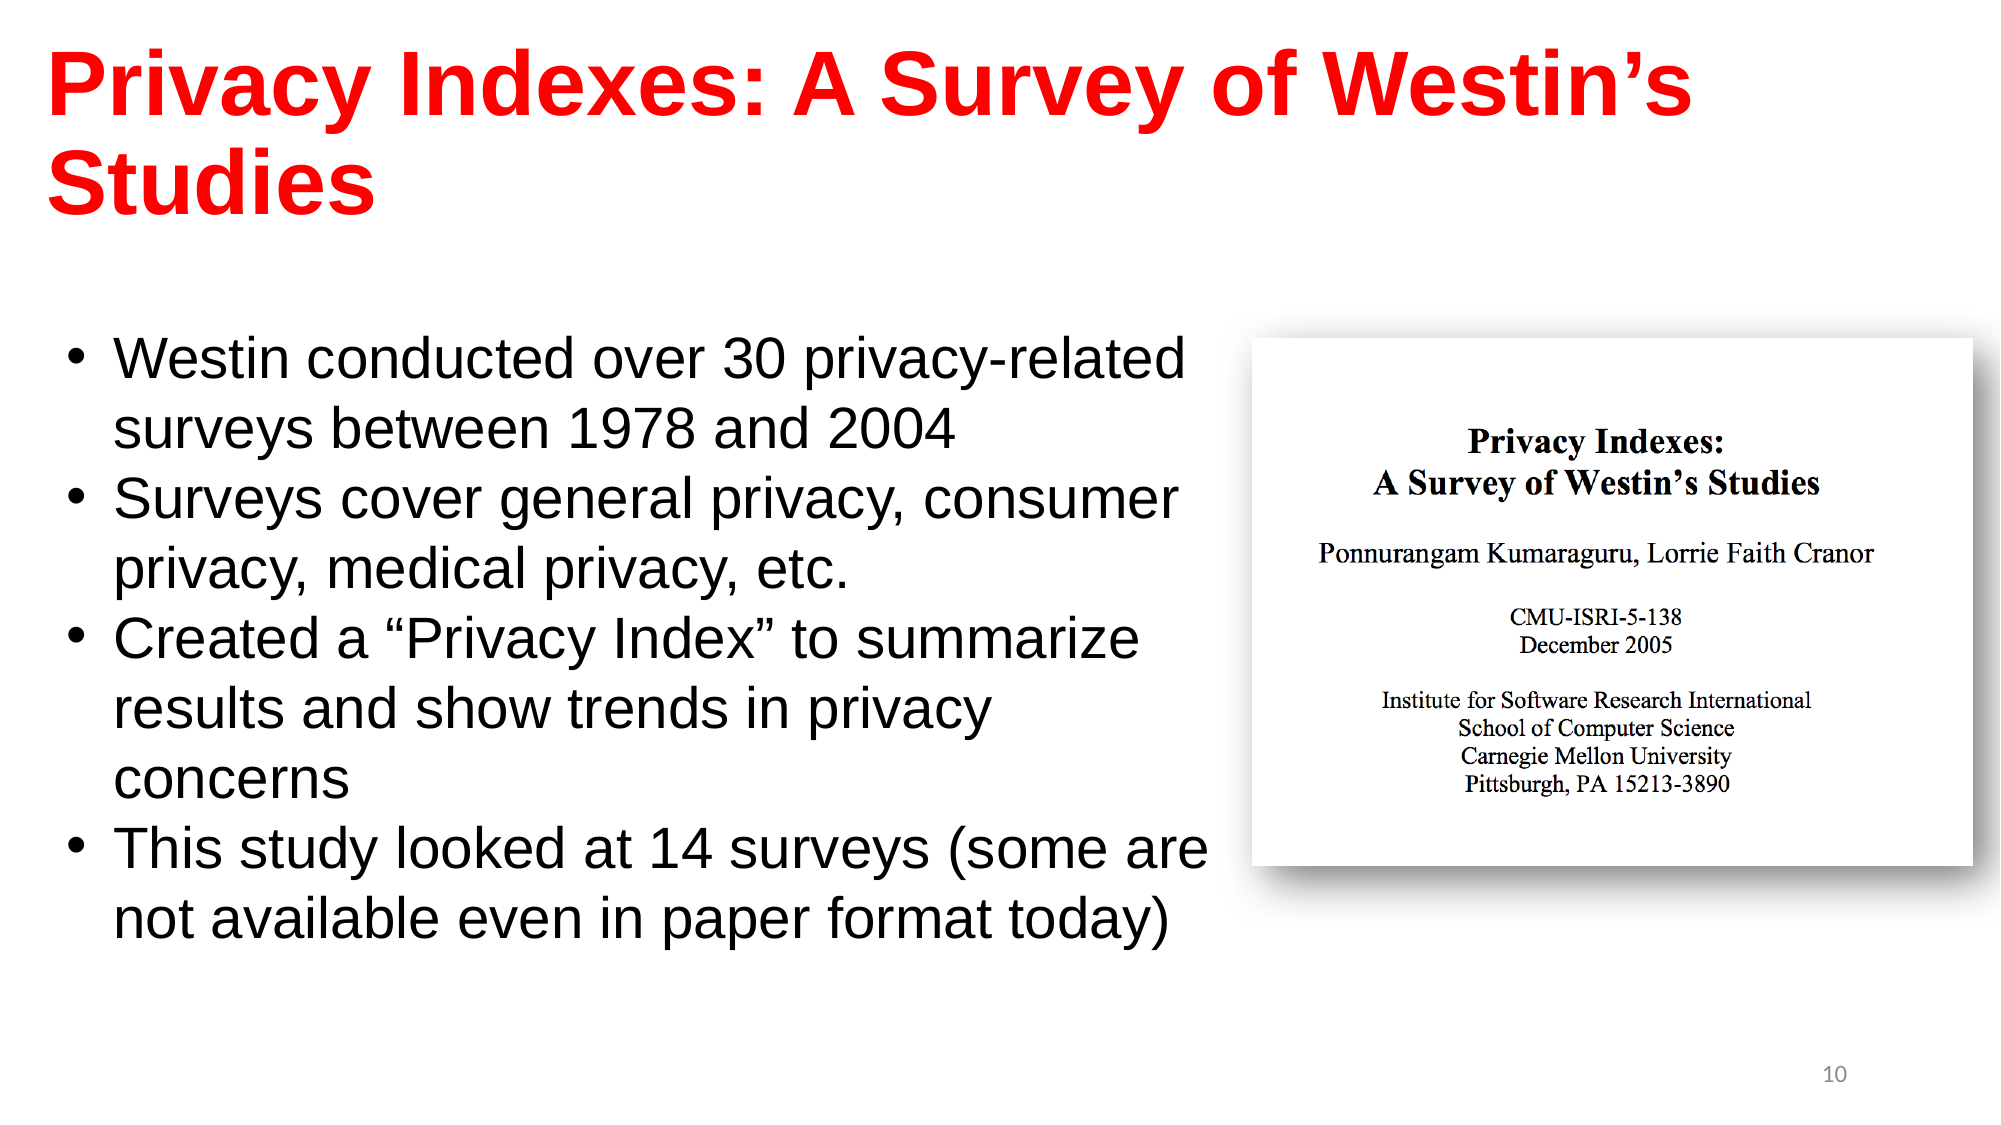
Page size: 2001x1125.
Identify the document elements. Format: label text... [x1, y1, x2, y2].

picture [1252, 338, 1973, 866]
title Privacy Indexes: A Survey of Westin’s Studies [31, 26, 2000, 244]
text_box Westin conducted over 30 privacy-related surveys between 1978 and 2004 Surveys cover general privacy, consumer privacy, medical privacy, etc. Created a “Privacy Index” to summarize results and show trends in privacy concerns This study looked at 14 surveys (some are not available even in paper format today) [51, 312, 1232, 958]
slide_number 10 [1412, 1042, 1863, 1103]
